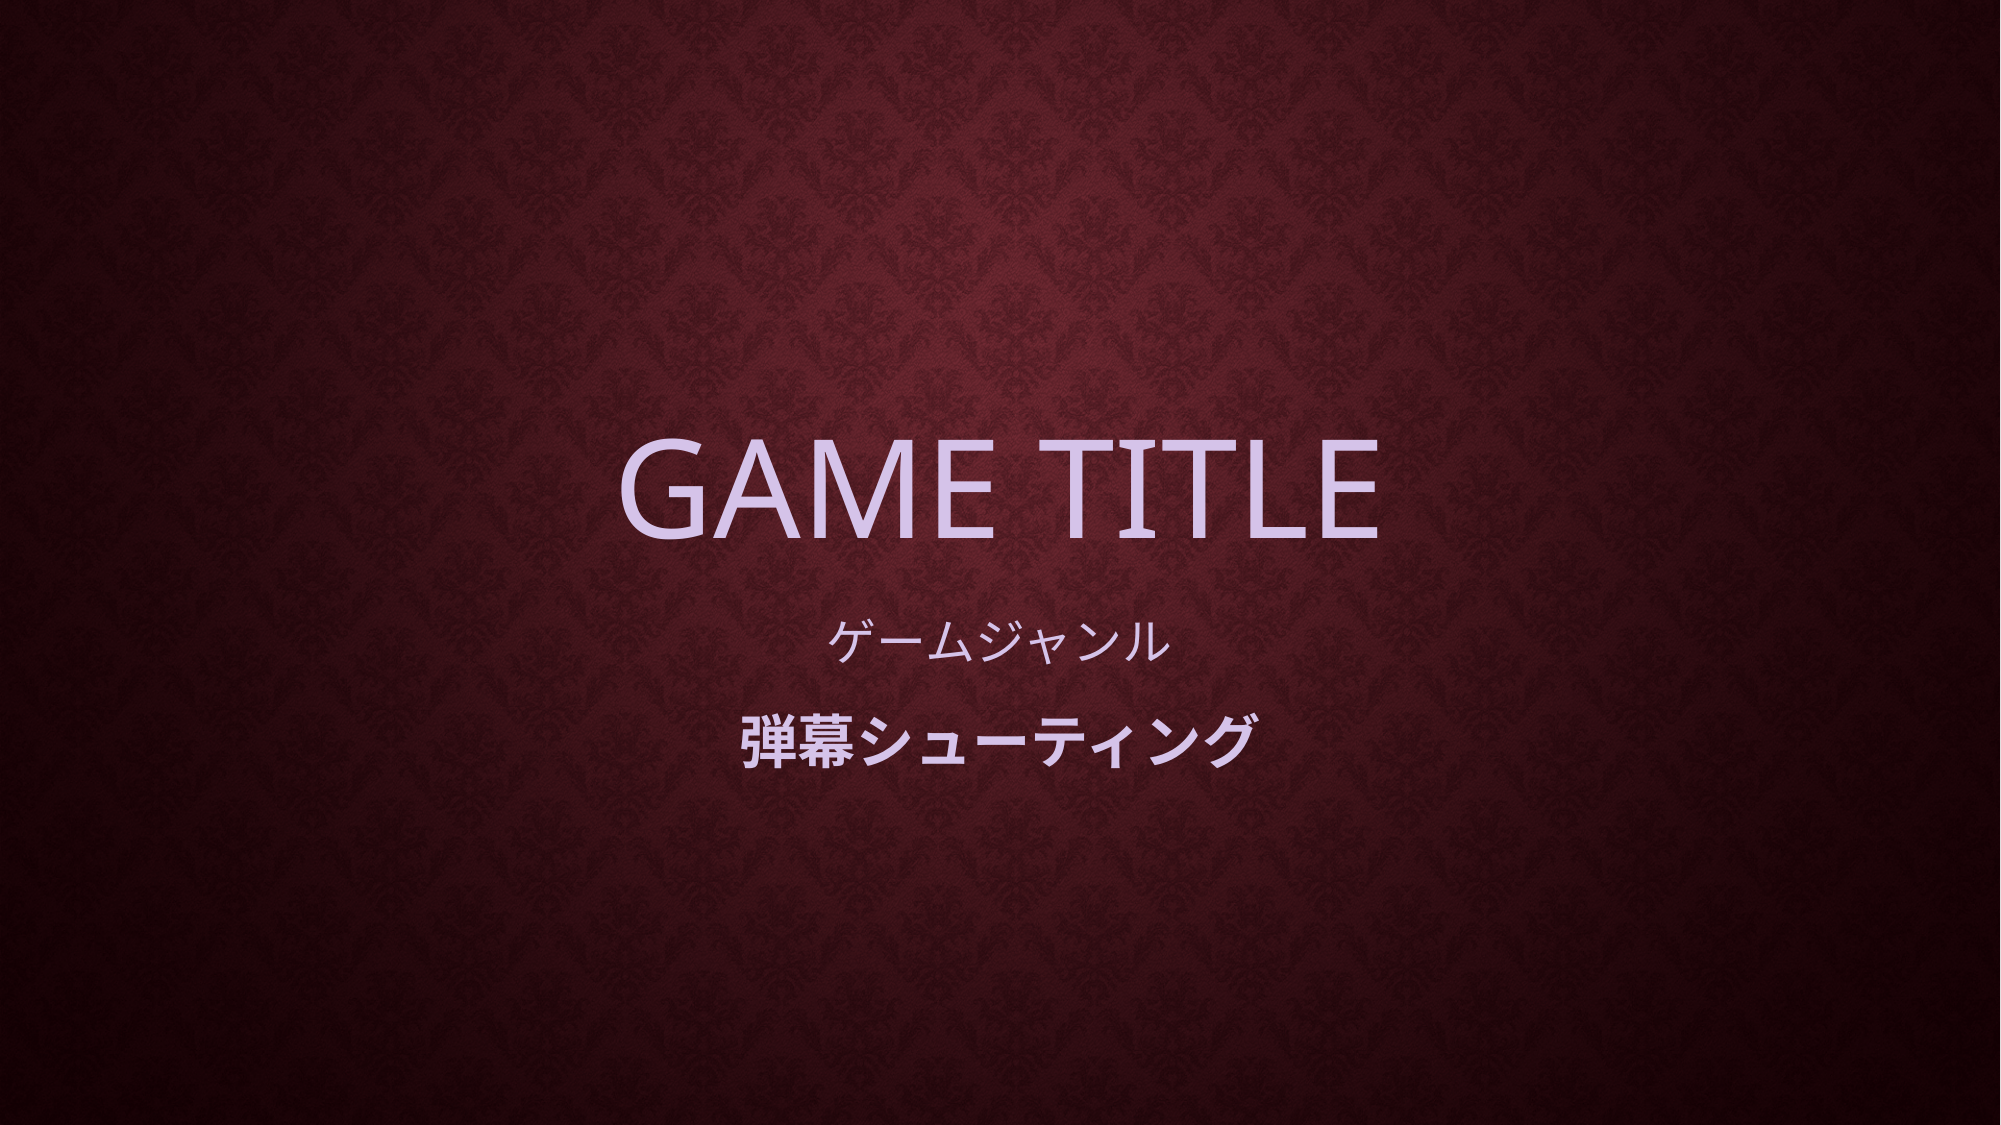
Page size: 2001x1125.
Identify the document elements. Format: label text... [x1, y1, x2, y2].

title GAME Title [261, 184, 1739, 576]
subtitle ゲームジャンル 弾幕シューティング [261, 590, 1739, 863]
